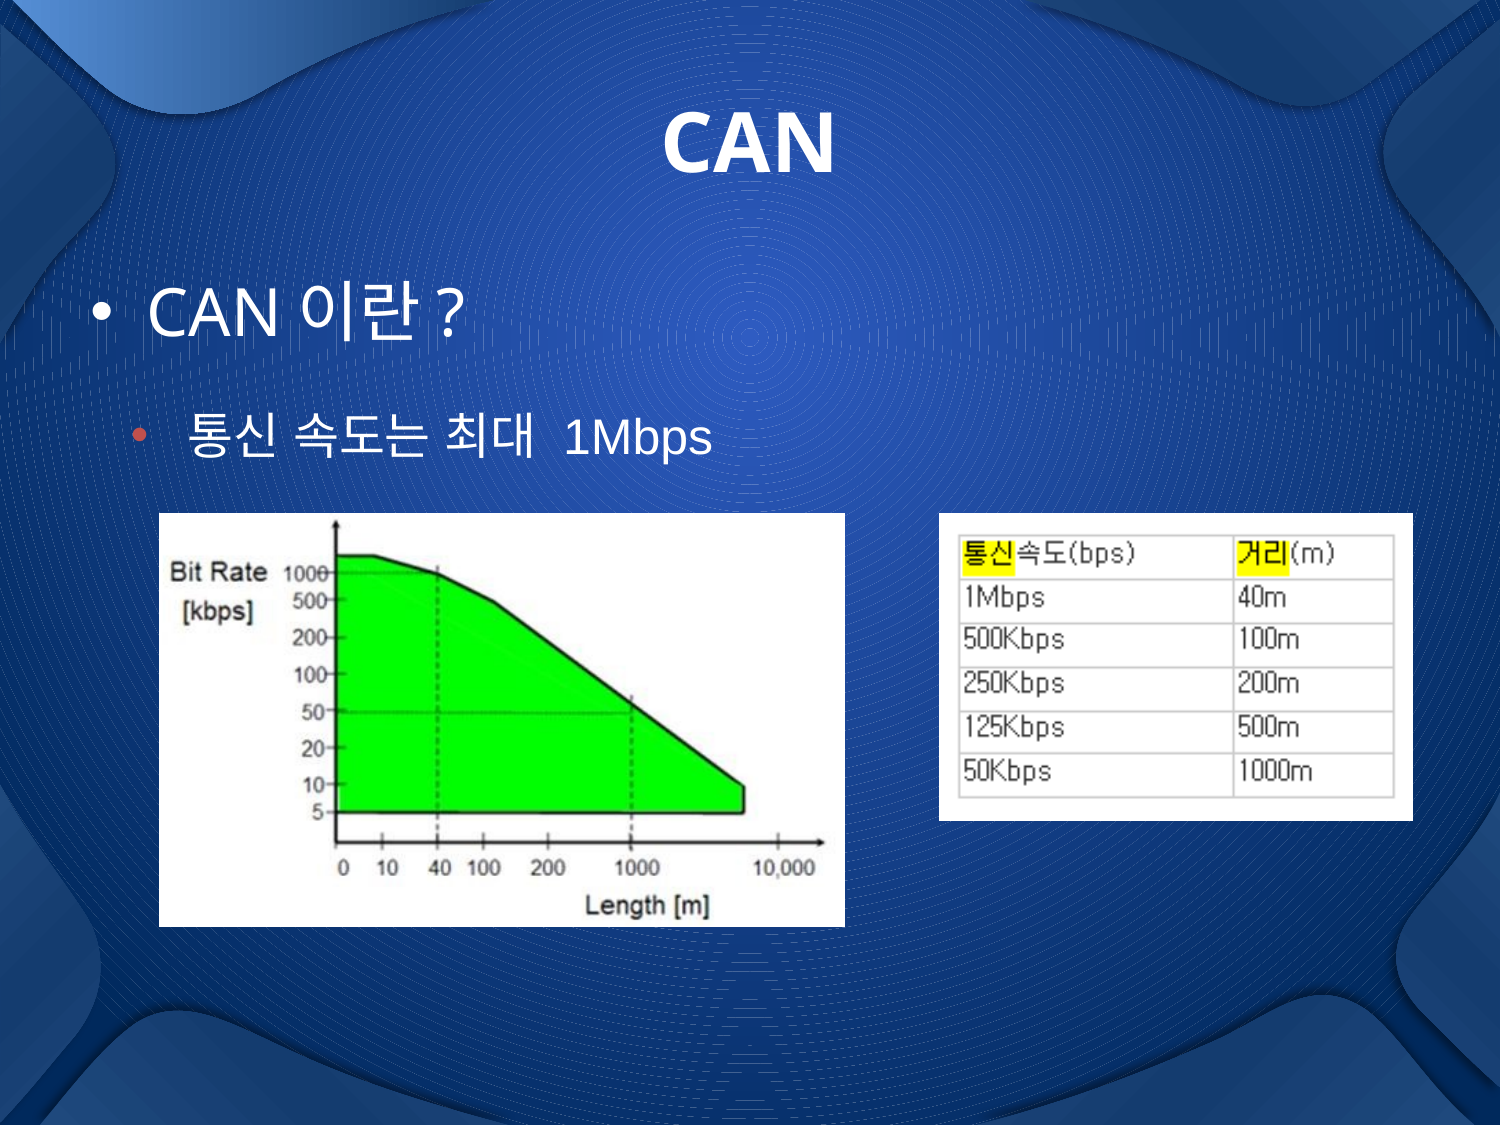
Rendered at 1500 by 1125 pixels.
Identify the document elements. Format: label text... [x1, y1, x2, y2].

picture [938, 513, 1414, 822]
title CAN [75, 45, 1425, 233]
picture [159, 513, 845, 927]
text_box 통신 속도는 최대 1Mbps [115, 397, 1413, 1024]
list CAN이란? [75, 262, 1425, 1005]
